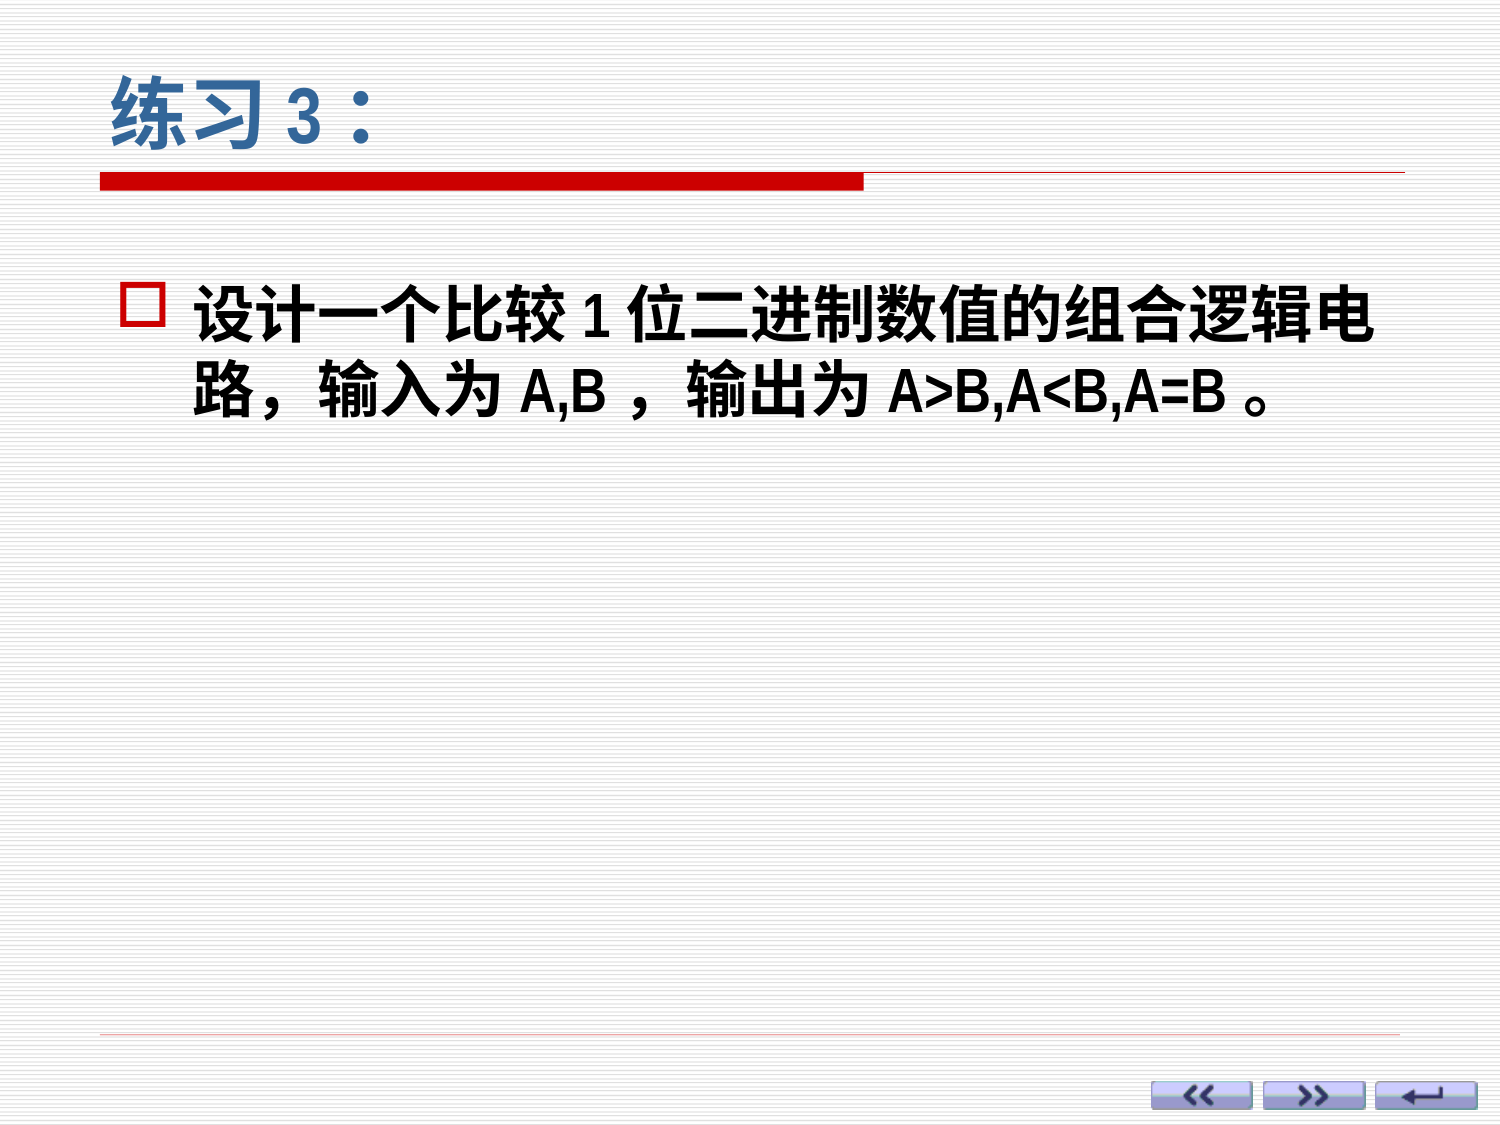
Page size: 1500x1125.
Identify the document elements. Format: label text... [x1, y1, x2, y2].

list 设计一个比较1位二进制数值的组合逻辑电路，输入为A,B，输出为A>B,A<B,A=B。 [100, 267, 1413, 968]
title 练习3： [94, 42, 1407, 167]
picture [0, 0, 1500, 1125]
